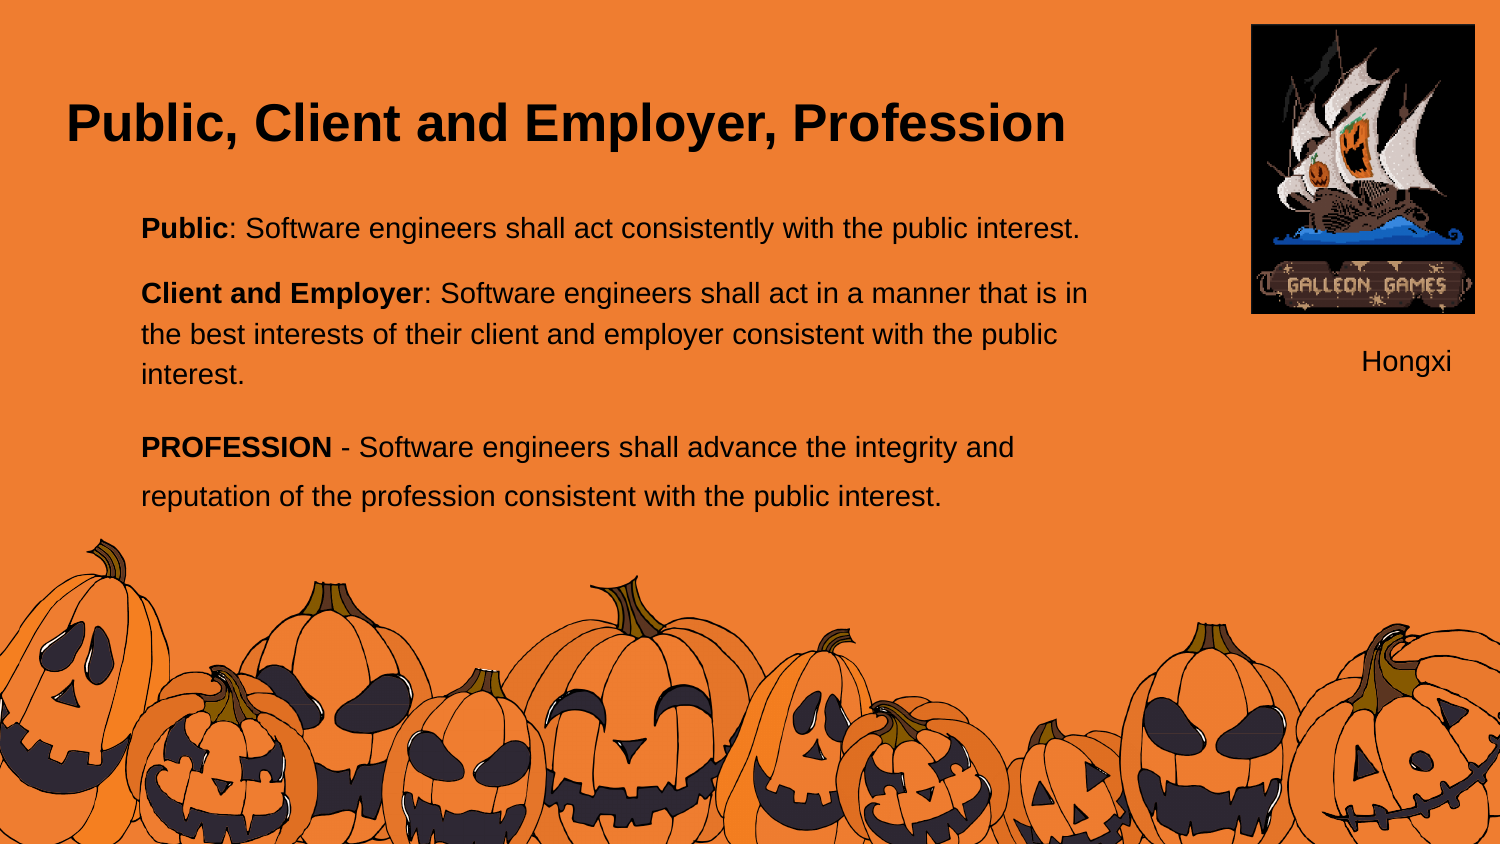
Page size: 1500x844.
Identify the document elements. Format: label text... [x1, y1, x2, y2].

list Public: Software engineers shall act consistently with the public interest. Client and Employer: Software engineers shall act in a manner that is in the best interests of their client and employer consistent with the public interest. PROFESSION - Software engineers shall advance the integrity and reputation of the profession consistent with the public interest. [51, 189, 1151, 716]
picture [1250, 24, 1476, 314]
text_box Hongxi [1346, 327, 1475, 386]
title Public, Client and Employer, Profession [51, 72, 1245, 167]
picture [0, 538, 1500, 844]
